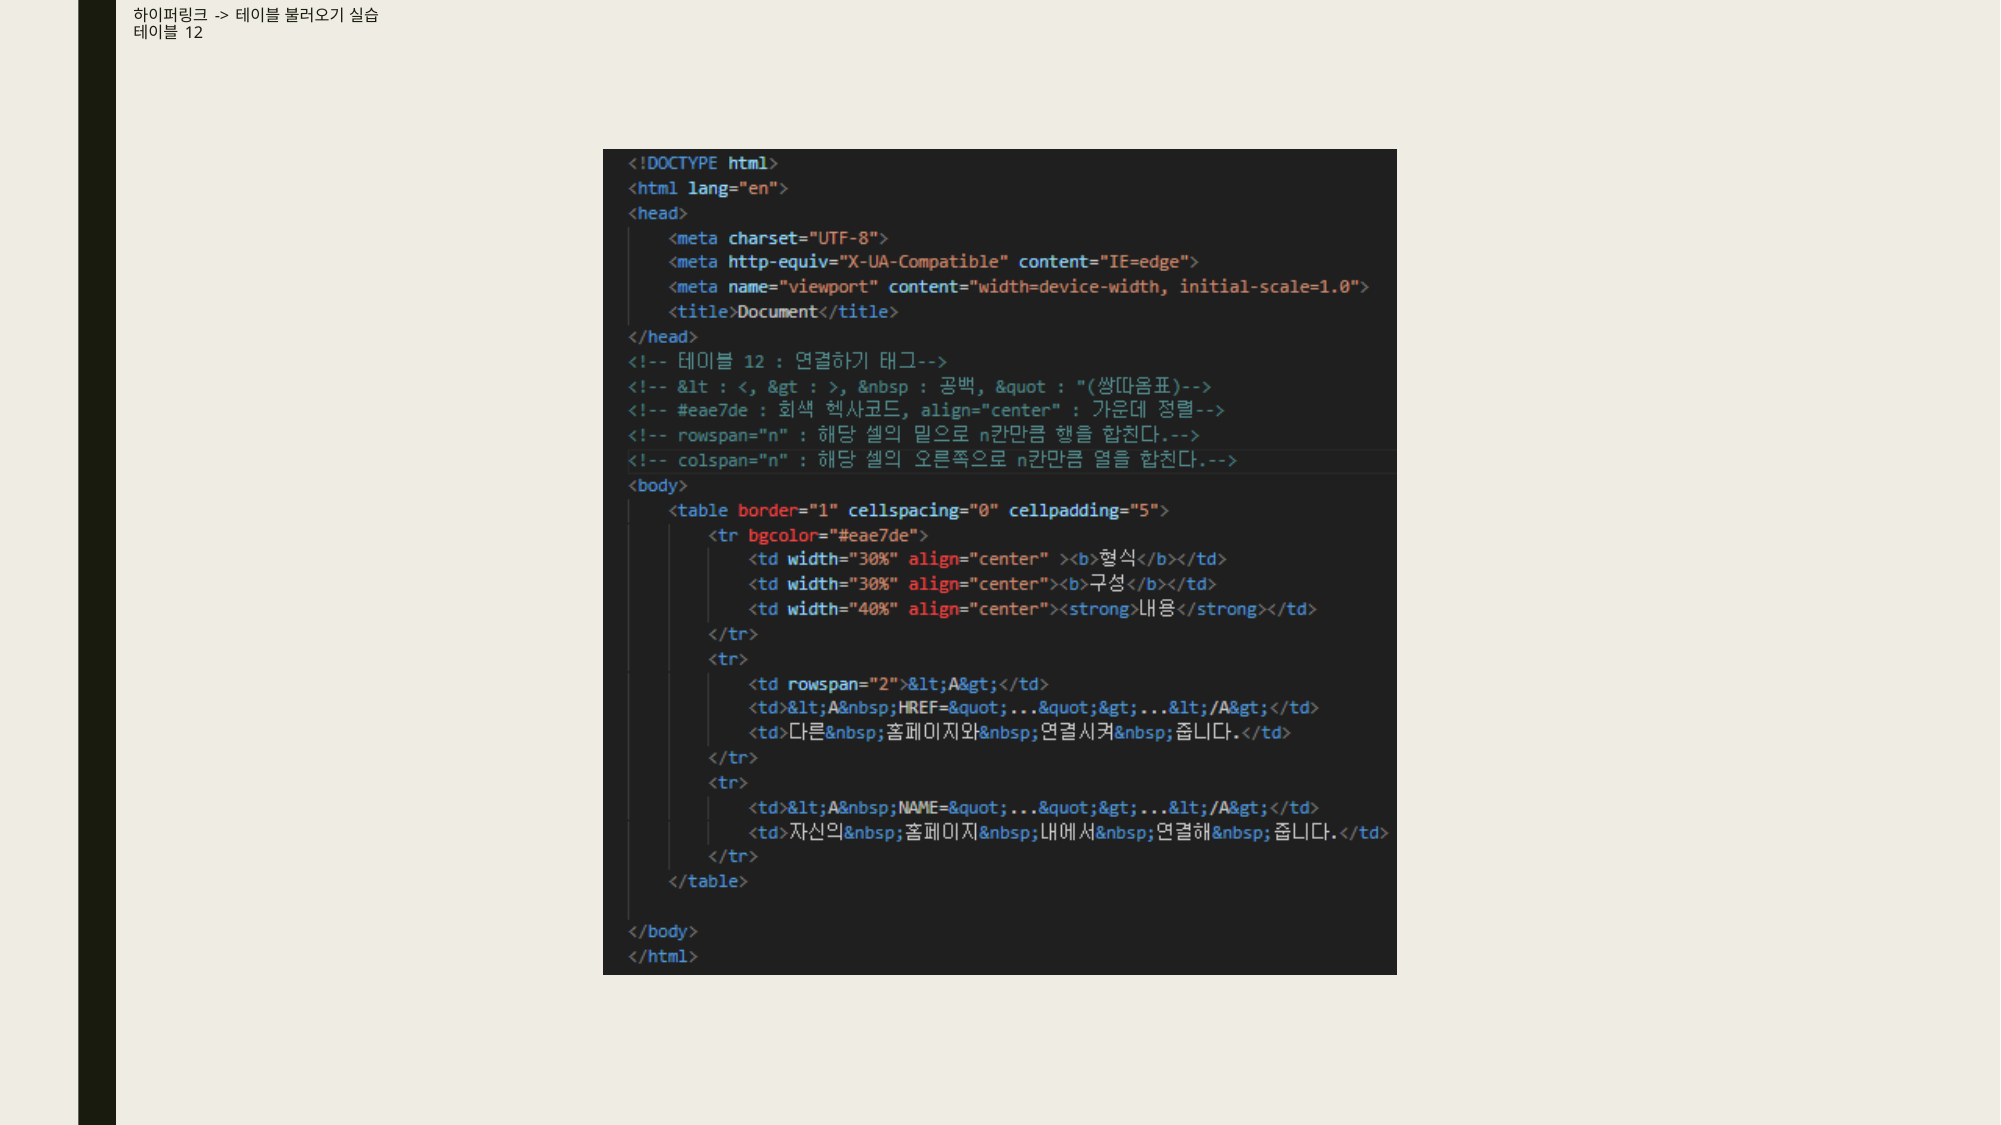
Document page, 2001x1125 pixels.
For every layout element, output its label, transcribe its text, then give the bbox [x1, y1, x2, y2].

title 하이퍼링크 -> 테이블 불러오기 실습 테이블 12 [118, 0, 1694, 50]
picture [603, 149, 1397, 975]
